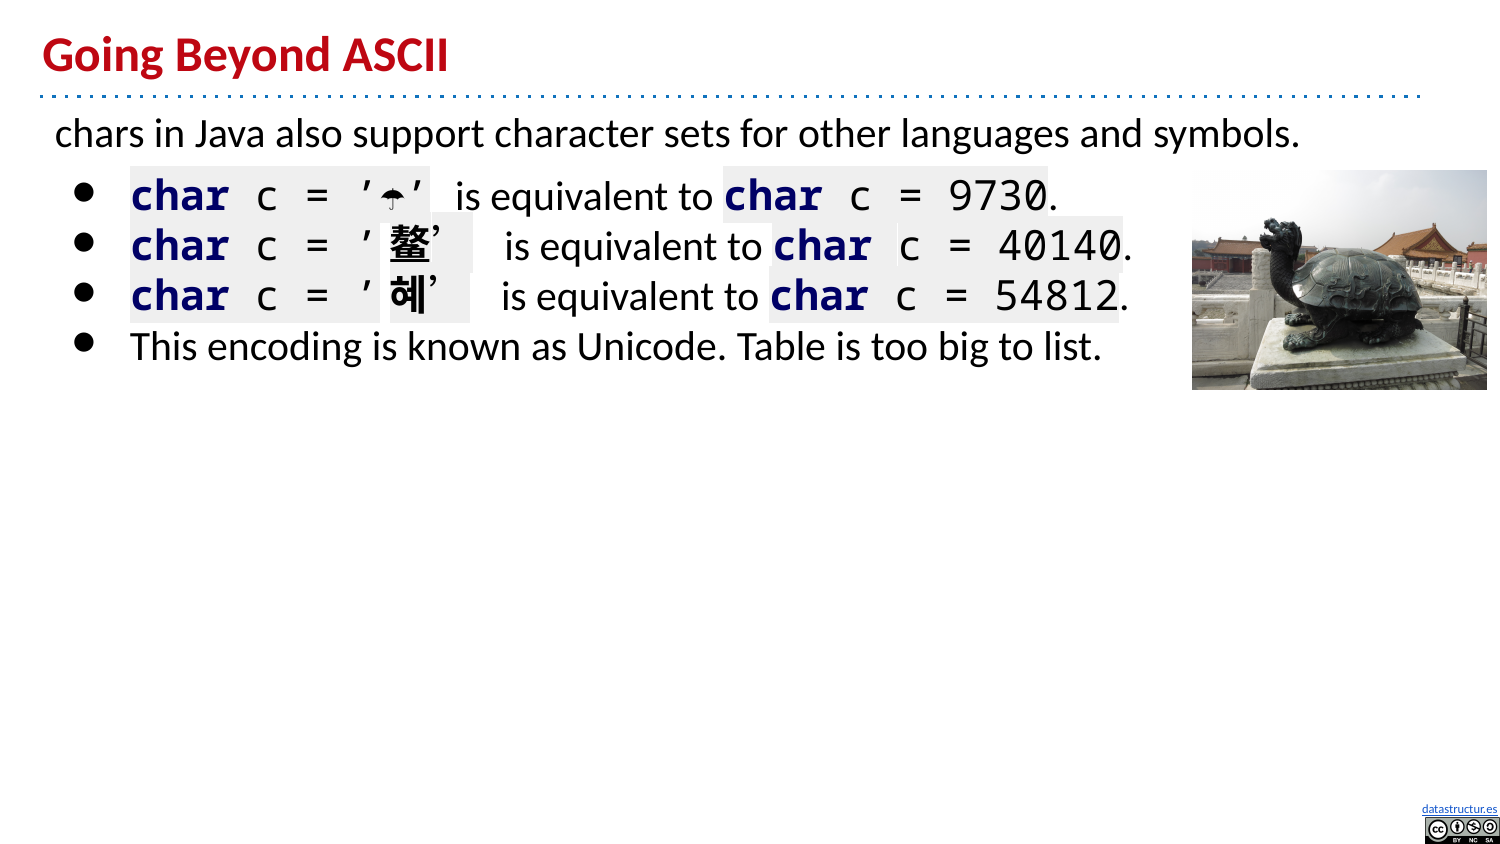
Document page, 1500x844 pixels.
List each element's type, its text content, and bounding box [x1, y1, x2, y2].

picture [1425, 817, 1500, 844]
title Going Beyond ASCII [27, 15, 1378, 97]
list chars in Java also support character sets for other languages and symbols. char c = ’☂’ is equivalent to char c = 9730. char c = ’鳌’ is equivalent to char c = 40140. char c = ’혜’ is equivalent to char c = 54812. This encoding is known as Unicode. Table is too big to list. [39, 91, 1425, 773]
picture [1192, 169, 1487, 391]
